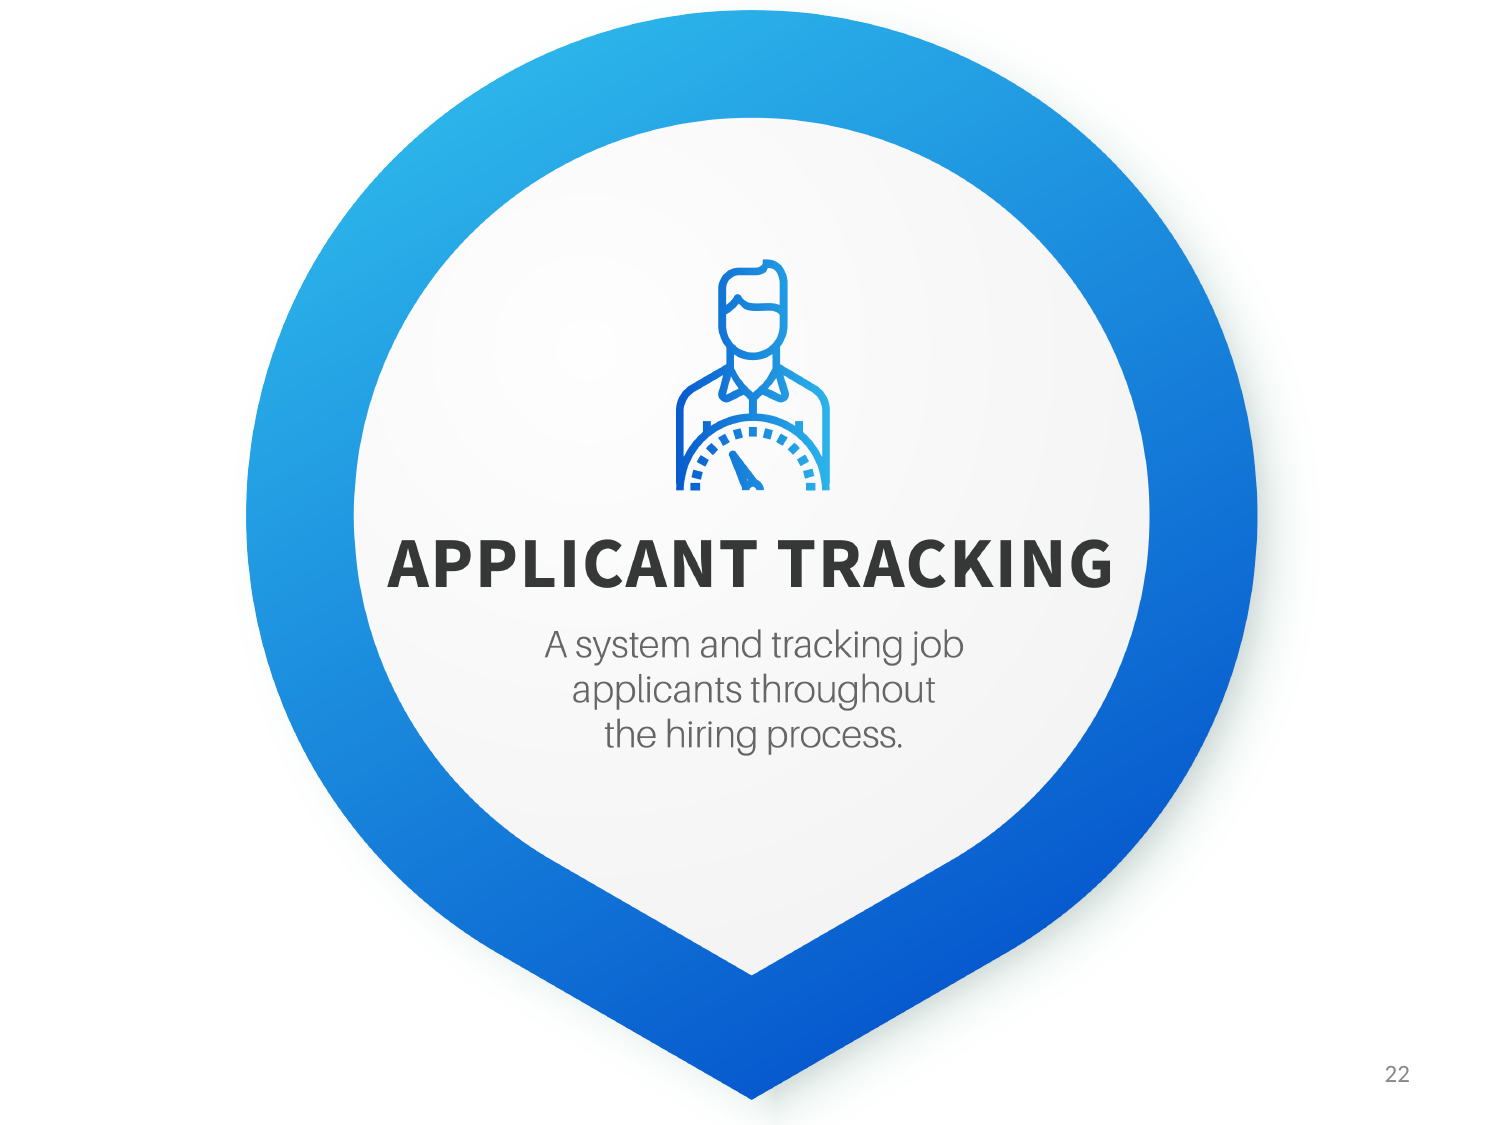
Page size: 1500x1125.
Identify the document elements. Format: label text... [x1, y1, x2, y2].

picture [202, 0, 1349, 1125]
slide_number 22 [1352, 1042, 1425, 1103]
